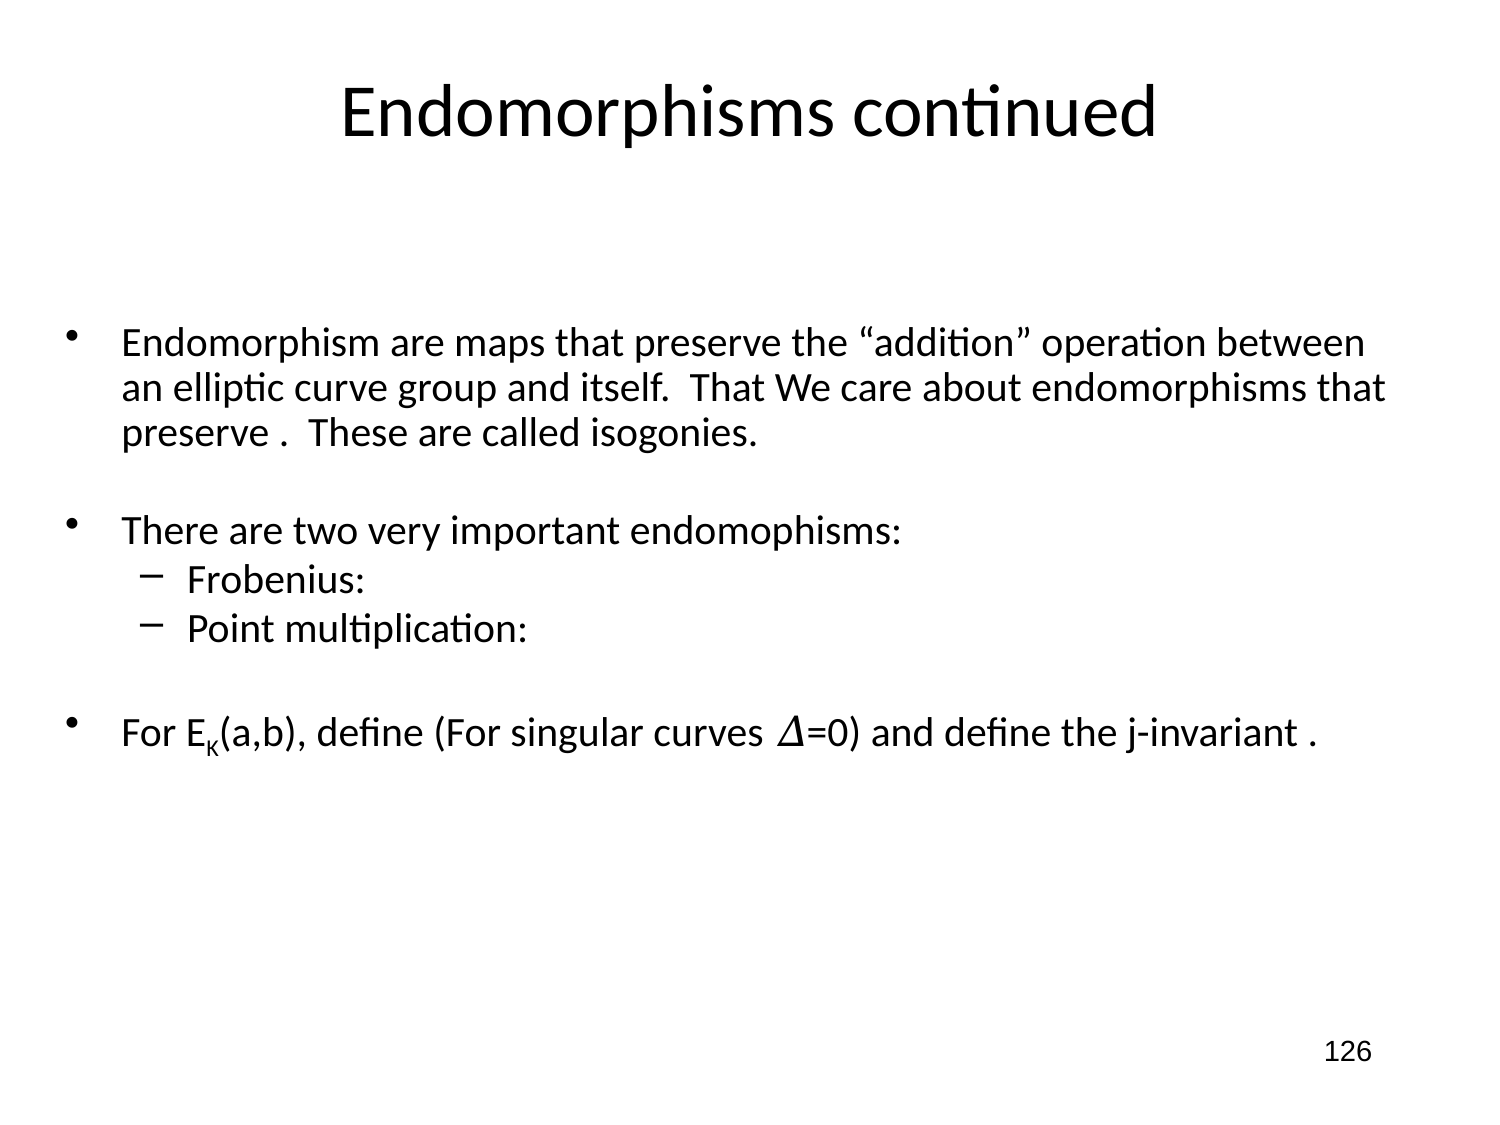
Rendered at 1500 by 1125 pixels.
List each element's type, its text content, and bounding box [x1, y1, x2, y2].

slide_number 126 [1074, 1024, 1388, 1101]
title Endomorphisms continued [112, 37, 1388, 176]
